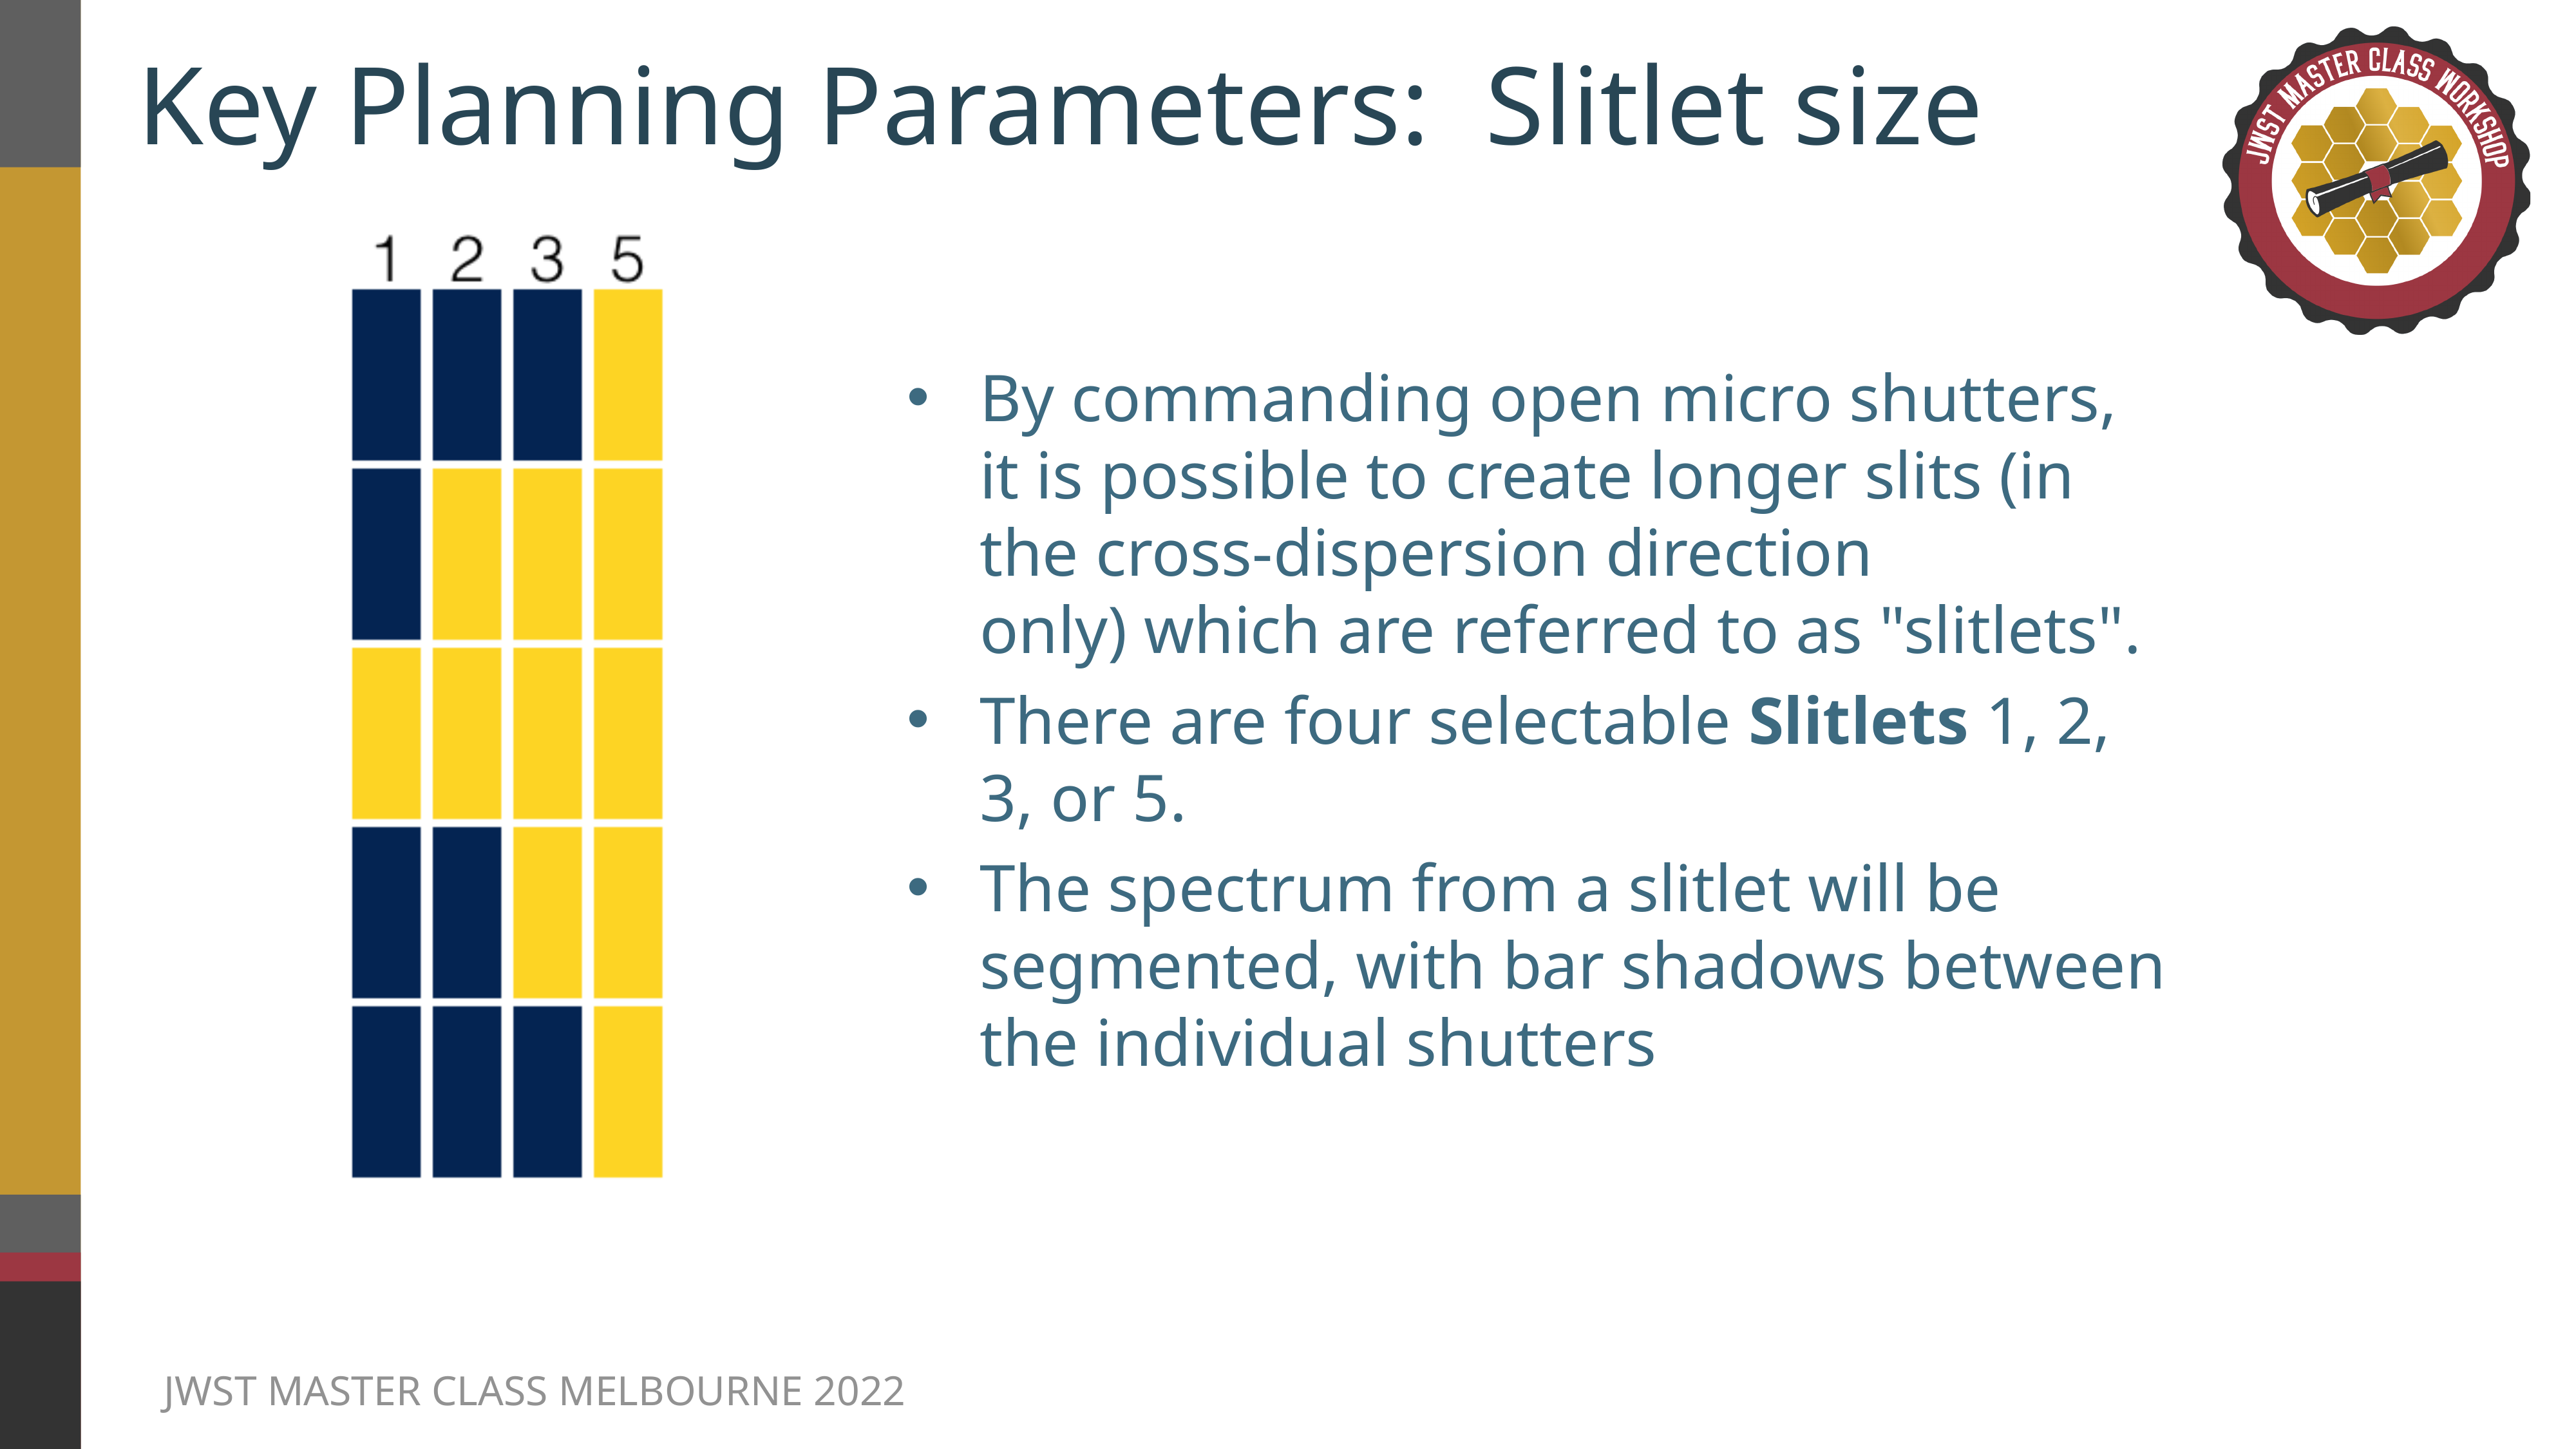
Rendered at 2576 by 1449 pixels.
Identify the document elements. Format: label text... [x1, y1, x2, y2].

text_box By commanding open micro shutters, it is possible to create longer slits (in the cross-dispersion direction only) which are referred to as "slitlets". There are four selectable Slitlets 1, 2, 3, or 5. The spectrum from a slitlet will be segmented, with bar shadows between the individual shutters [902, 352, 2172, 1175]
picture [336, 222, 683, 1187]
title Key Planning Parameters: Slitlet size [131, 17, 2172, 186]
picture [2222, 26, 2531, 335]
